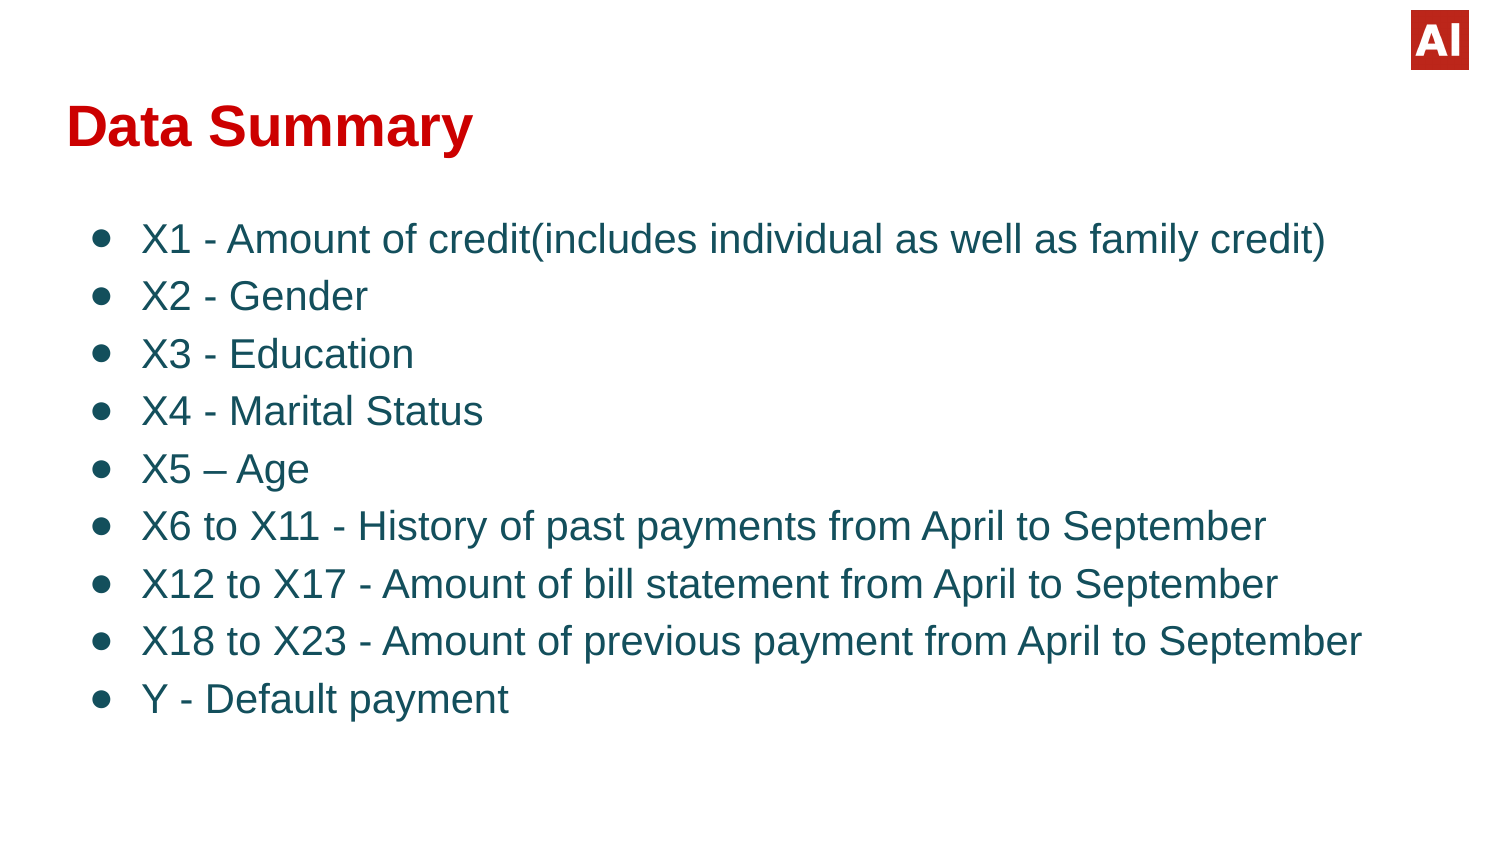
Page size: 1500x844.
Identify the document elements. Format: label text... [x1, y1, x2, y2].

title Data Summary [51, 72, 1449, 167]
picture [1411, 10, 1469, 70]
list X1 - Amount of credit(includes individual as well as family credit) X2 - Gender X3 - Education X4 - Marital Status X5 – Age X6 to X11 - History of past payments from April to September X12 to X17 - Amount of bill statement from April to September X18 to X23 - Amount of previous payment from April to September Y - Default payment [51, 189, 1427, 771]
